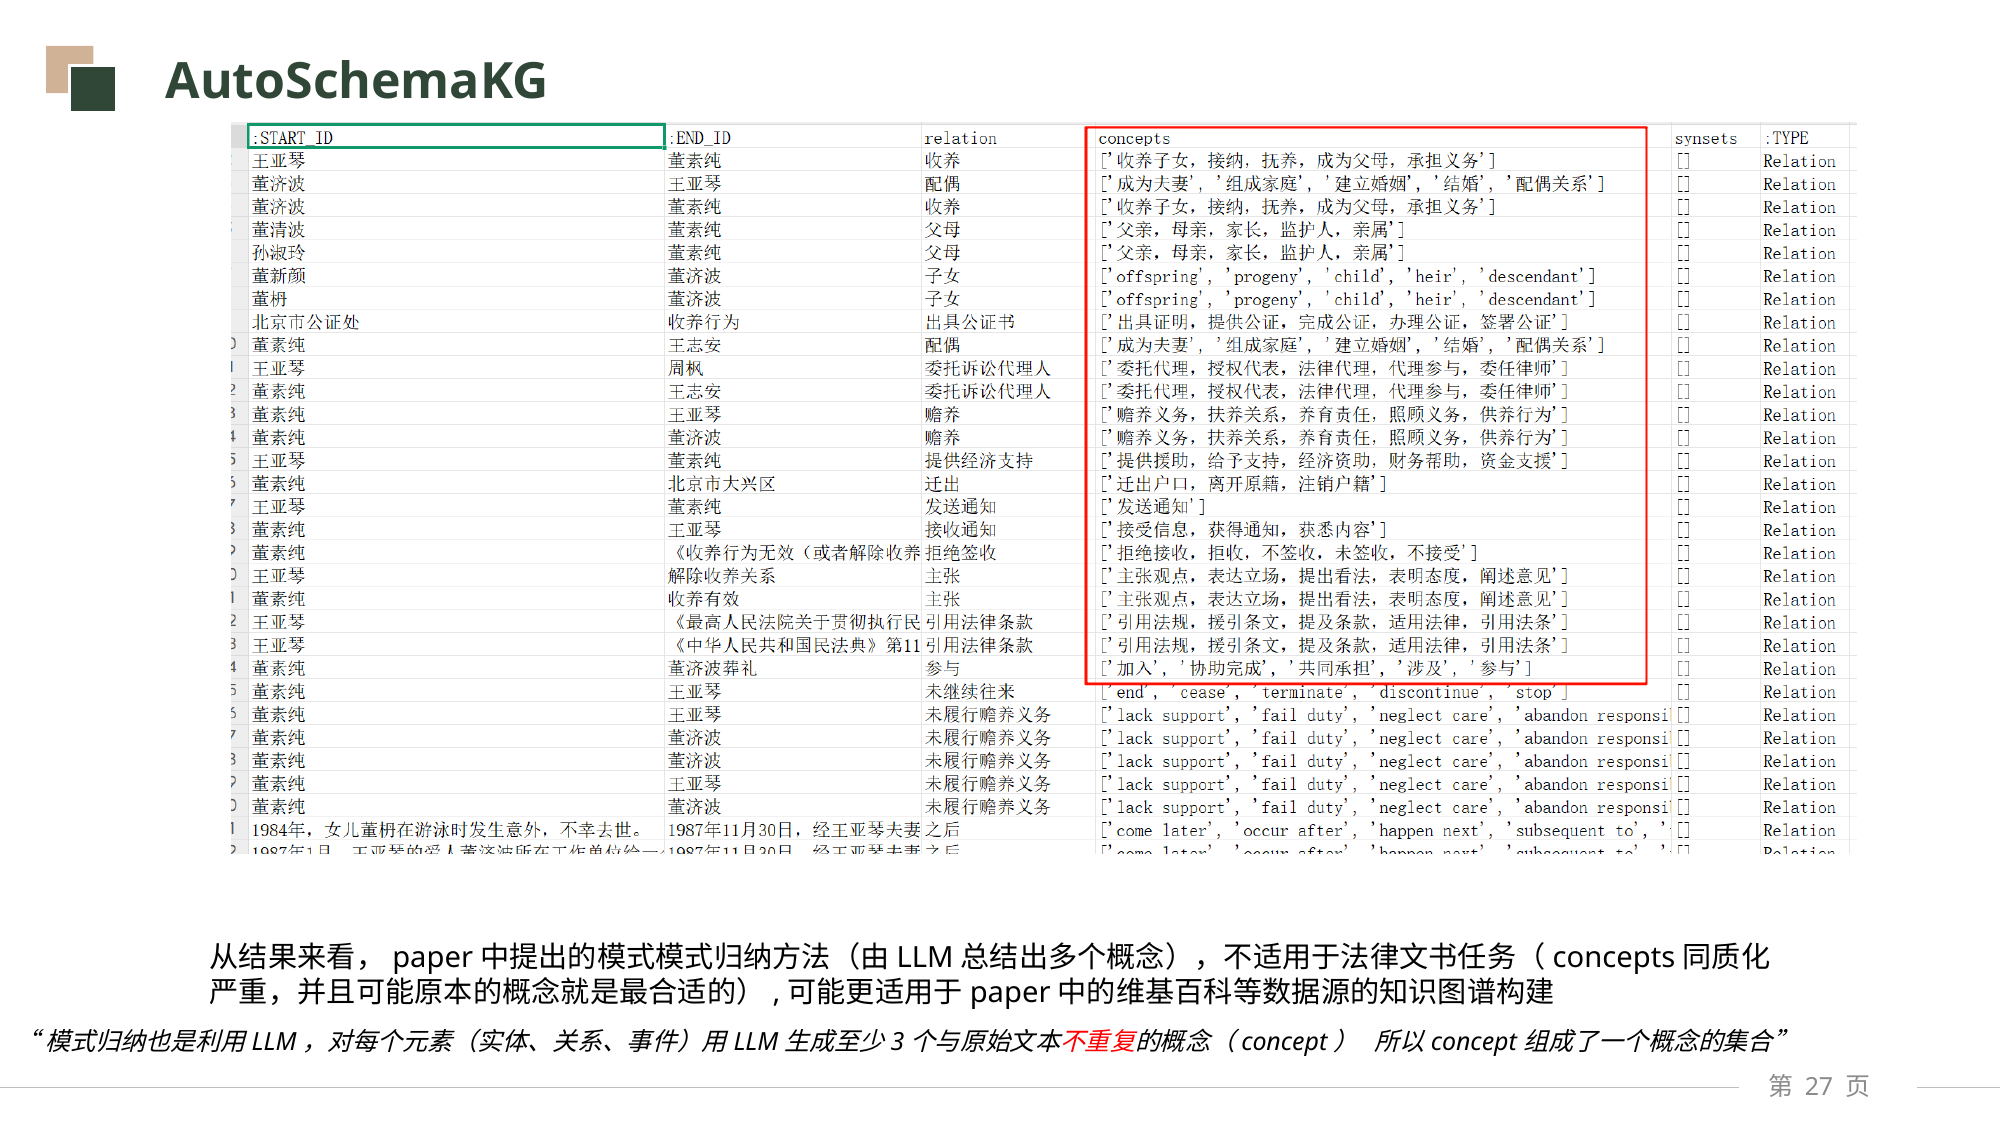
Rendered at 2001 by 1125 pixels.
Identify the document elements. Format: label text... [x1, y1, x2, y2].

picture [231, 122, 1857, 854]
slide_number 第 页 [1739, 1063, 1900, 1118]
text_box 从结果来看，paper中提出的模式模式归纳方法（由LLM总结出多个概念），不适用于法律文书任务（concepts同质化严重，并且可能原本的概念就是最合适的）,可能更适用于paper中的维基百科等数据源的知识图谱构建 [195, 930, 1796, 1016]
list AutoSchemaKG [150, 47, 1212, 132]
text_box “模式归纳也是利用LLM，对每个元素（实体、关系、事件）用LLM生成至少3个与原始文本不重复的概念（concept） 所以concept组成了一个概念的集合” [0, 1017, 1933, 1063]
